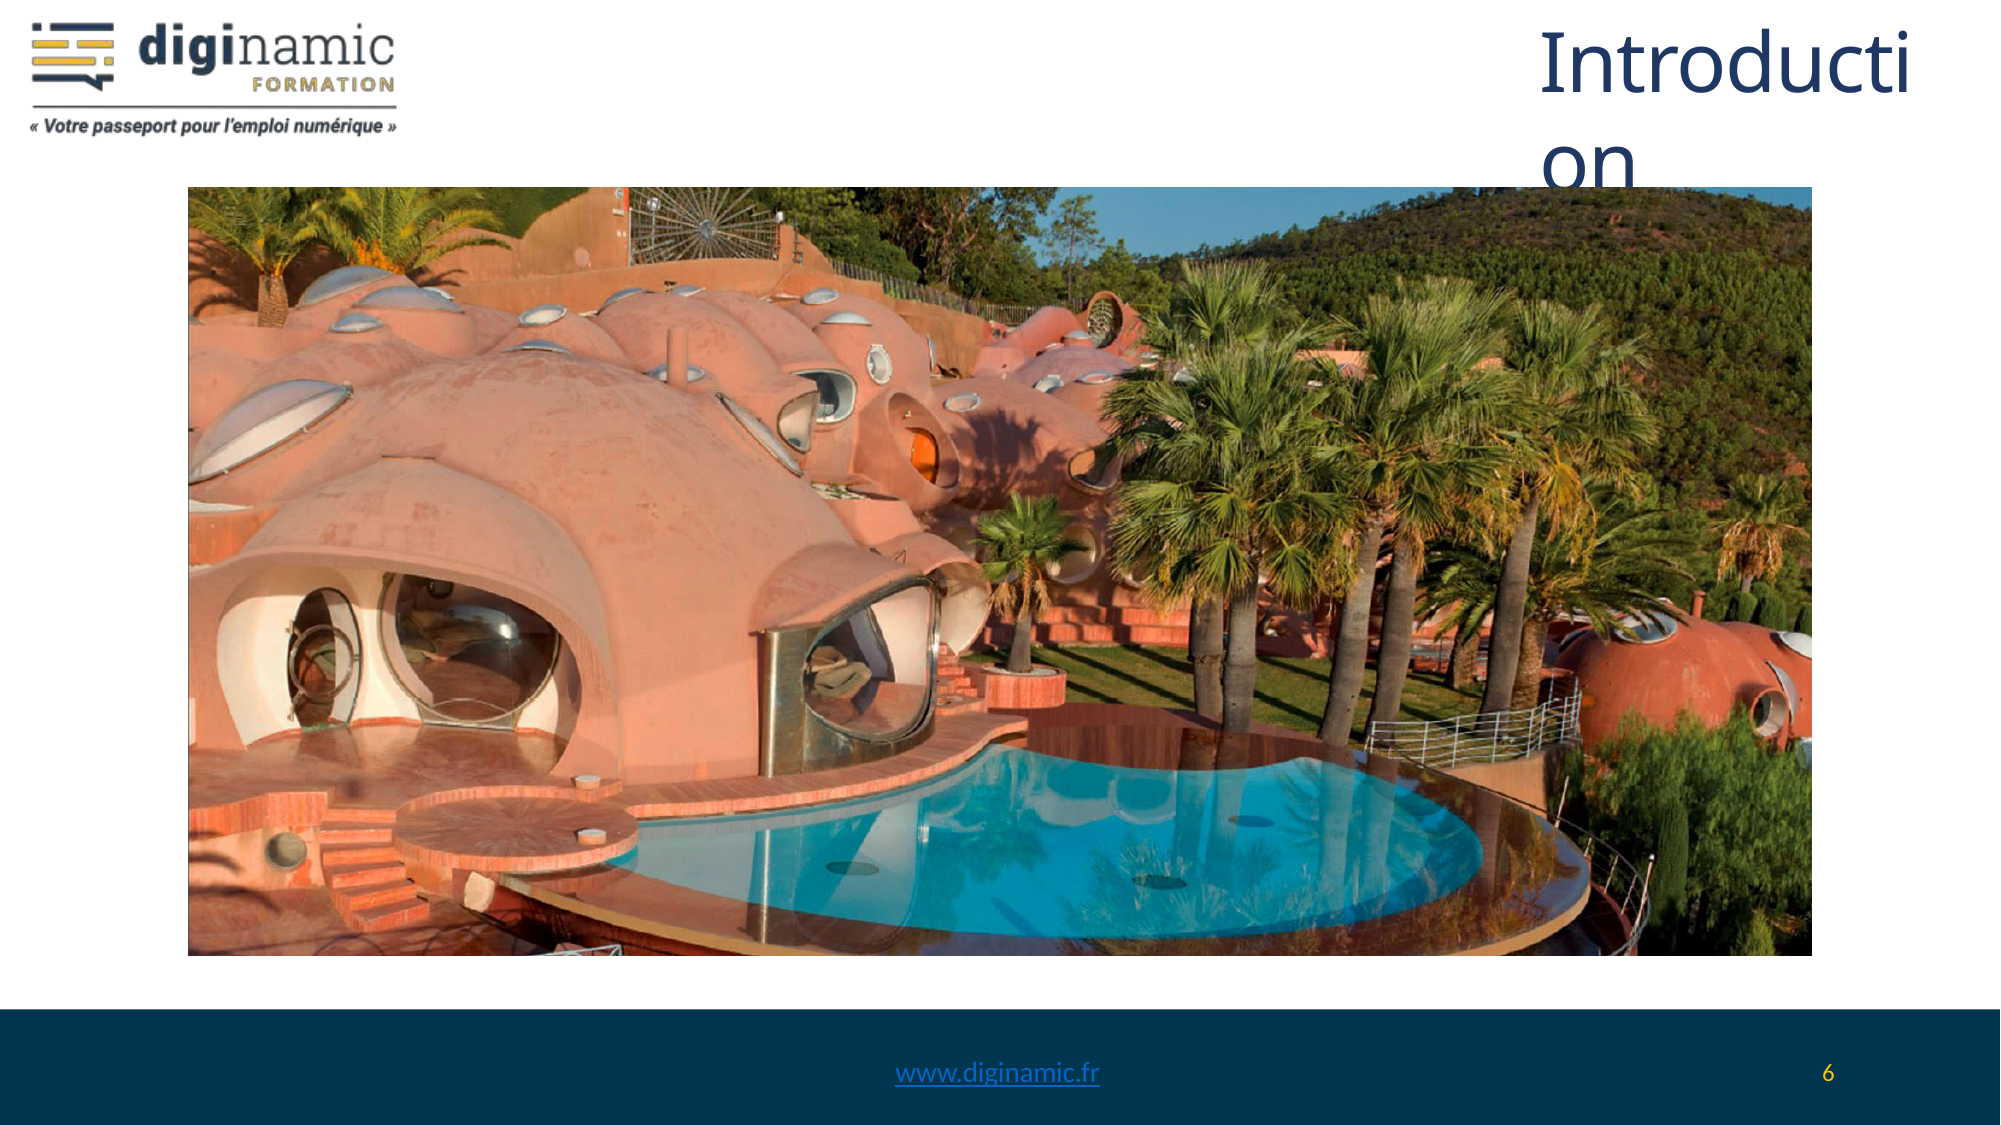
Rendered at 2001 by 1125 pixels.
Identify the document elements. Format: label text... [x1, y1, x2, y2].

footer www.diginamic.fr [893, 1058, 1107, 1125]
title Introduction [1537, 7, 1947, 210]
picture [188, 187, 1812, 957]
picture [15, 20, 414, 138]
slide_number 6 [1817, 1060, 1852, 1125]
